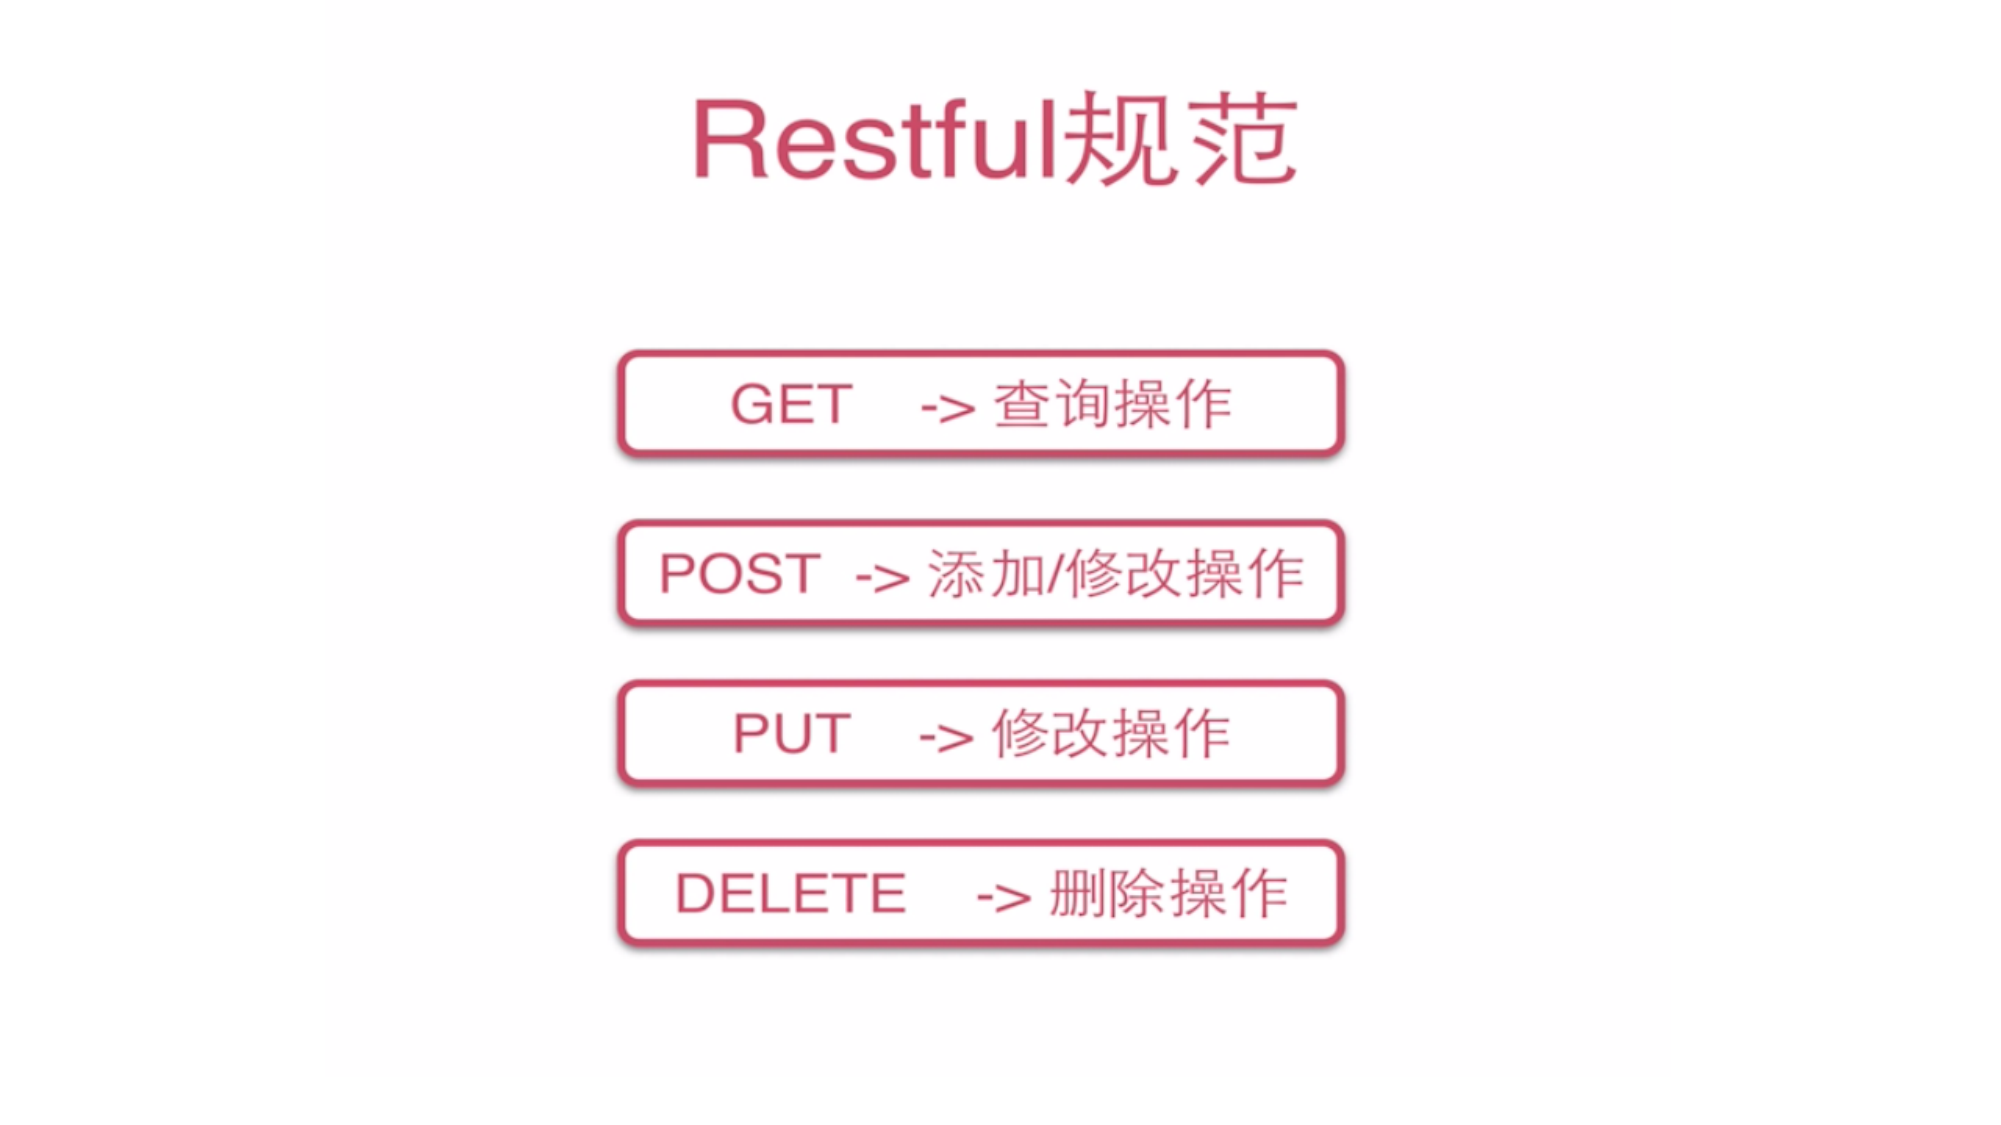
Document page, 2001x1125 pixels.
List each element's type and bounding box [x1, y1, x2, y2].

picture [325, 0, 1671, 1077]
